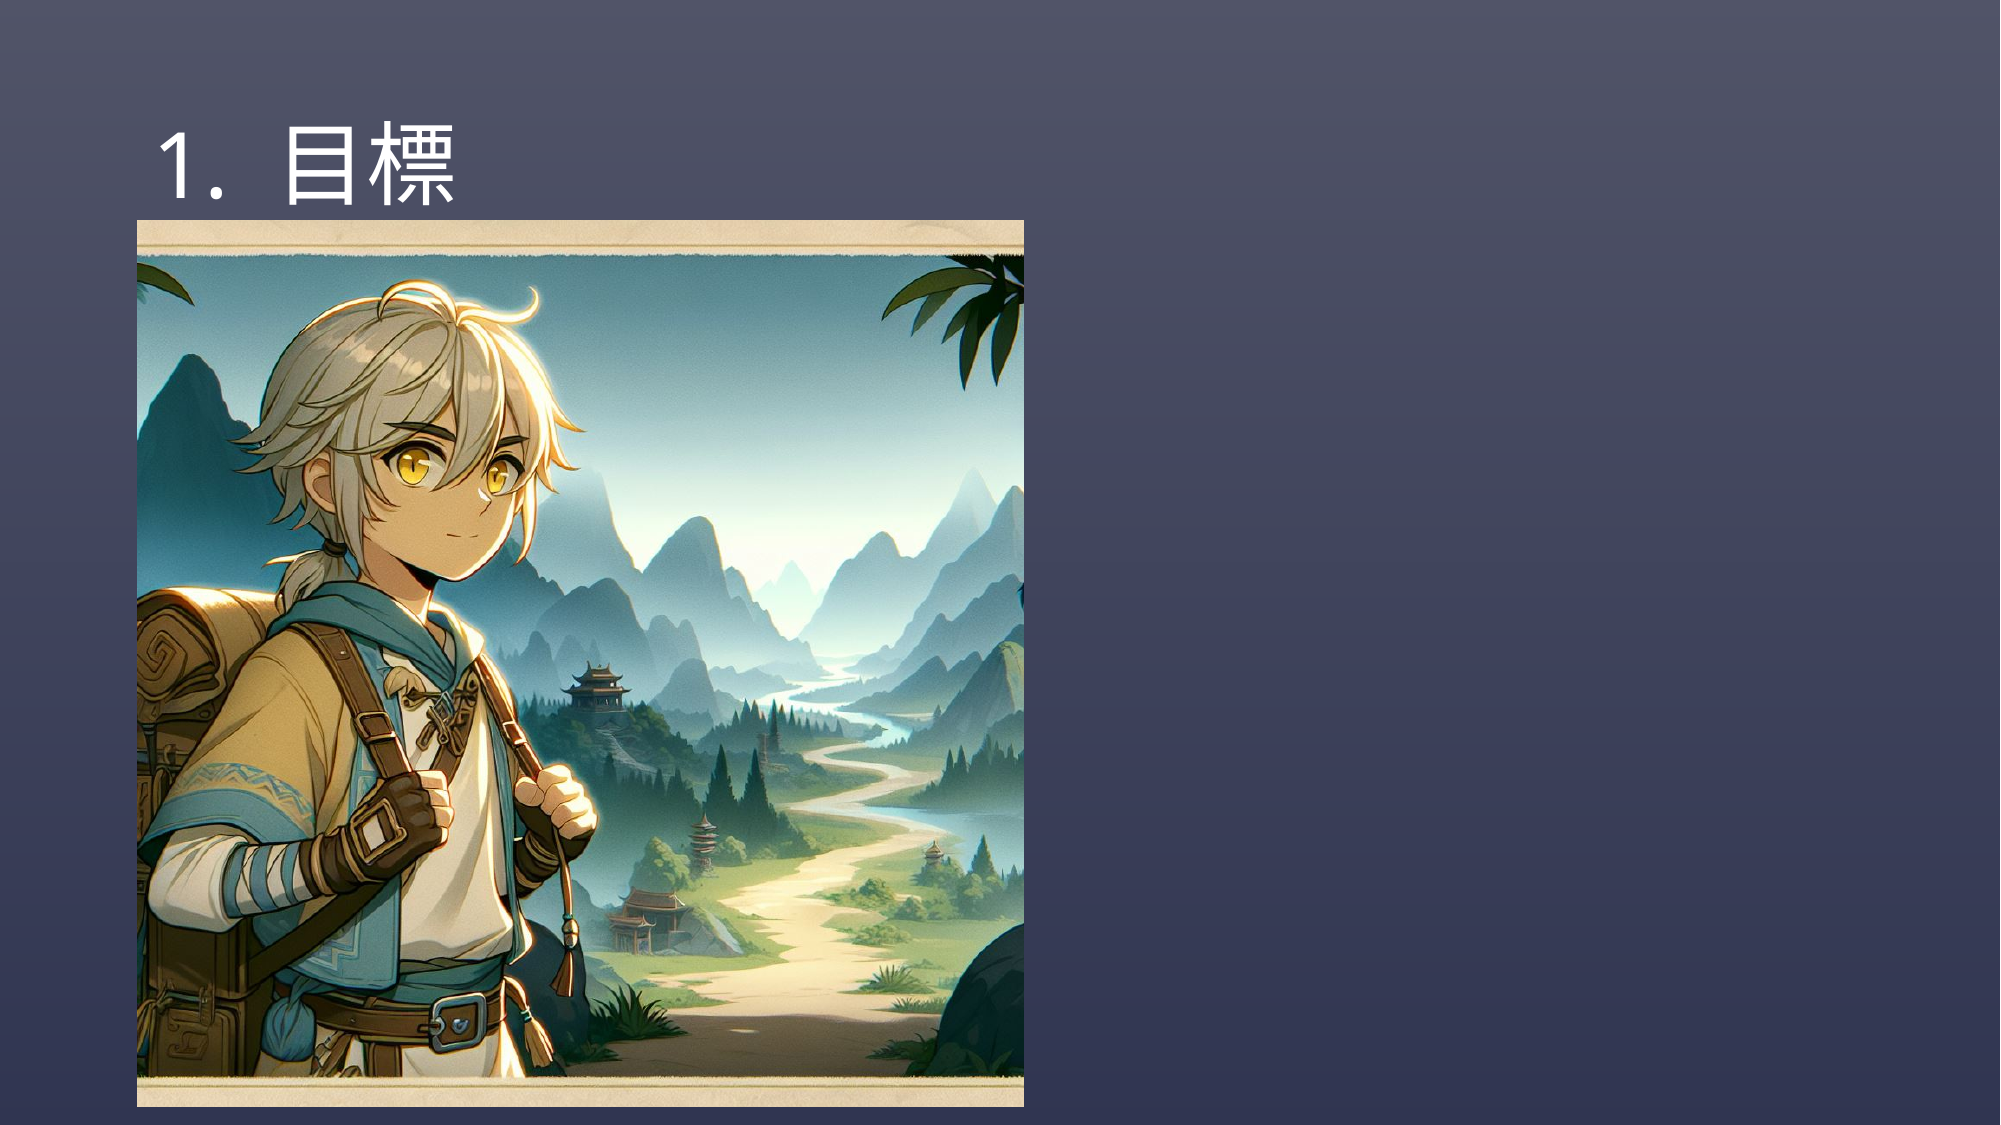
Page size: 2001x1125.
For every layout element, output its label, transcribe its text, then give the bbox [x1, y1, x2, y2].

title 1. 目標 [137, 59, 1863, 278]
picture [137, 220, 1024, 1107]
